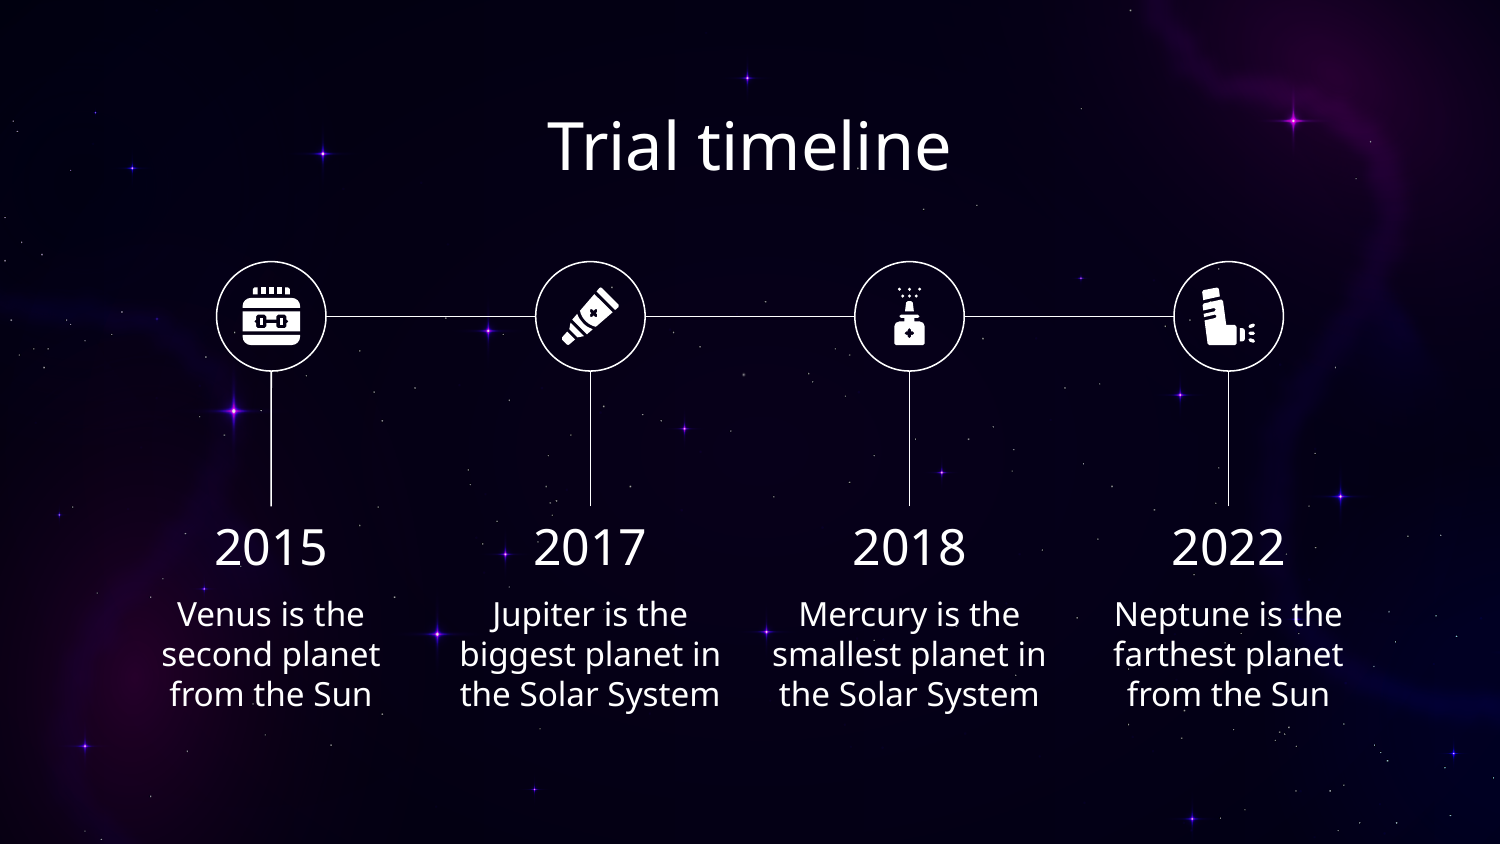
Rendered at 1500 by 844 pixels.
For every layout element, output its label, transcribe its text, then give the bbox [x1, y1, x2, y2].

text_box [1201, 287, 1256, 346]
text_box 2017 [436, 506, 745, 578]
text_box [854, 261, 965, 372]
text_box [894, 287, 925, 346]
text_box 2022 [1074, 506, 1383, 578]
title Trial timeline [116, 88, 1383, 183]
picture [0, 0, 1500, 844]
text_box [242, 287, 301, 346]
text_box 2015 [116, 506, 426, 578]
text_box Jupiter is the biggest planet in the Solar System [436, 578, 745, 714]
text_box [561, 287, 620, 346]
text_box Mercury is the smallest planet in the Solar System [755, 578, 1064, 714]
text_box Venus is the second planet from the Sun [116, 578, 426, 714]
text_box 2018 [755, 506, 1064, 578]
text_box [535, 261, 646, 372]
text_box [216, 261, 326, 372]
text_box Neptune is the farthest planet from the Sun [1074, 578, 1383, 714]
text_box [1174, 261, 1284, 372]
